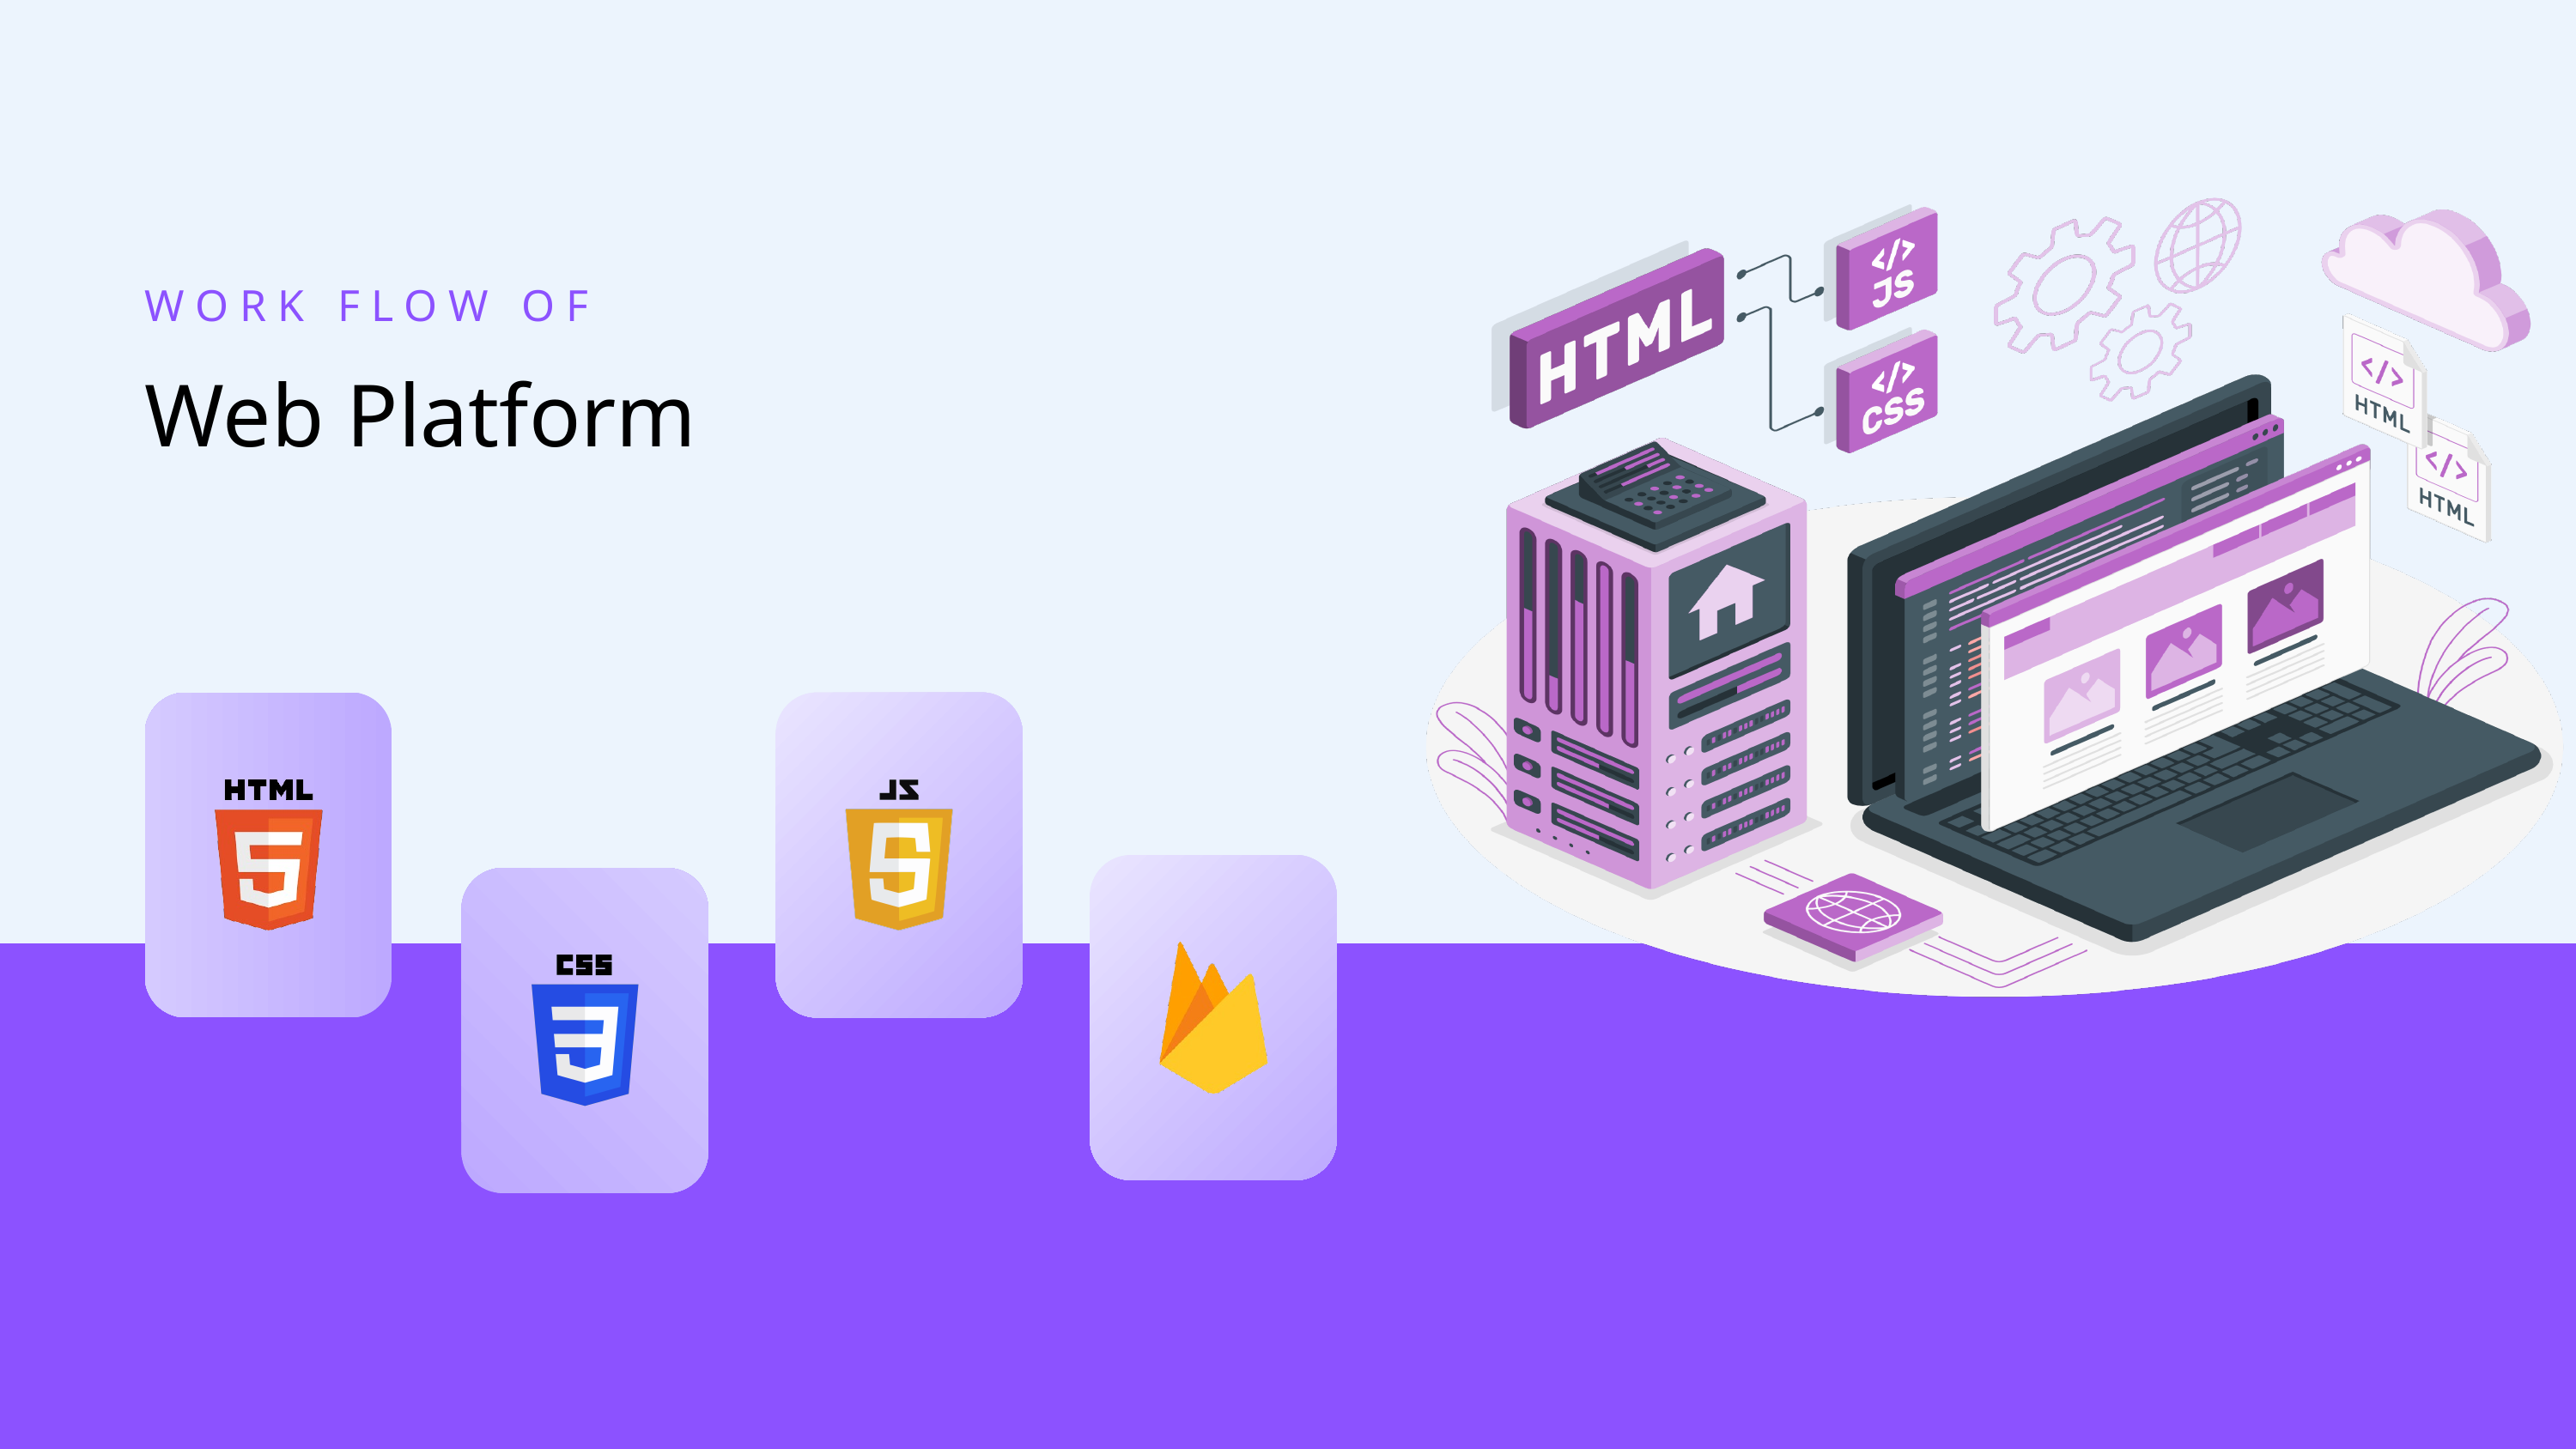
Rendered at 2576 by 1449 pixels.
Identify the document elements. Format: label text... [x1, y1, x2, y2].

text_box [1412, 144, 2576, 1031]
text_box WORK FLOW OF [144, 270, 904, 330]
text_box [775, 692, 1024, 1018]
picture [1137, 942, 1290, 1094]
text_box [1088, 852, 1339, 942]
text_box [144, 692, 392, 1018]
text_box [0, 943, 2576, 1449]
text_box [461, 867, 709, 1194]
text_box Web Platform [144, 343, 1130, 464]
